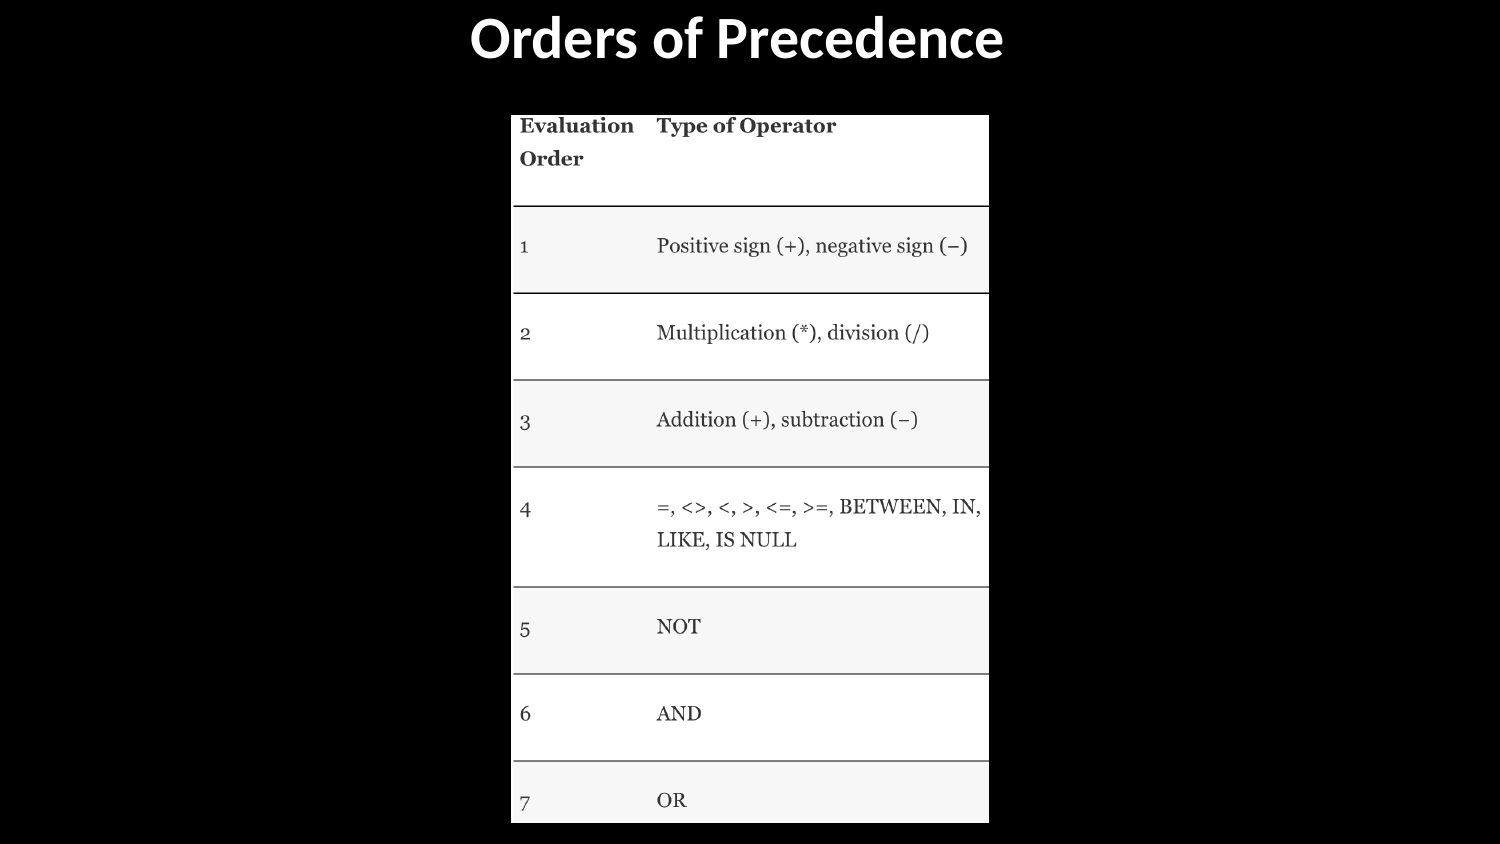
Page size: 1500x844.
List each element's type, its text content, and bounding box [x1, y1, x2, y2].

picture [510, 115, 989, 824]
title Orders of Precedence [39, 0, 1437, 87]
